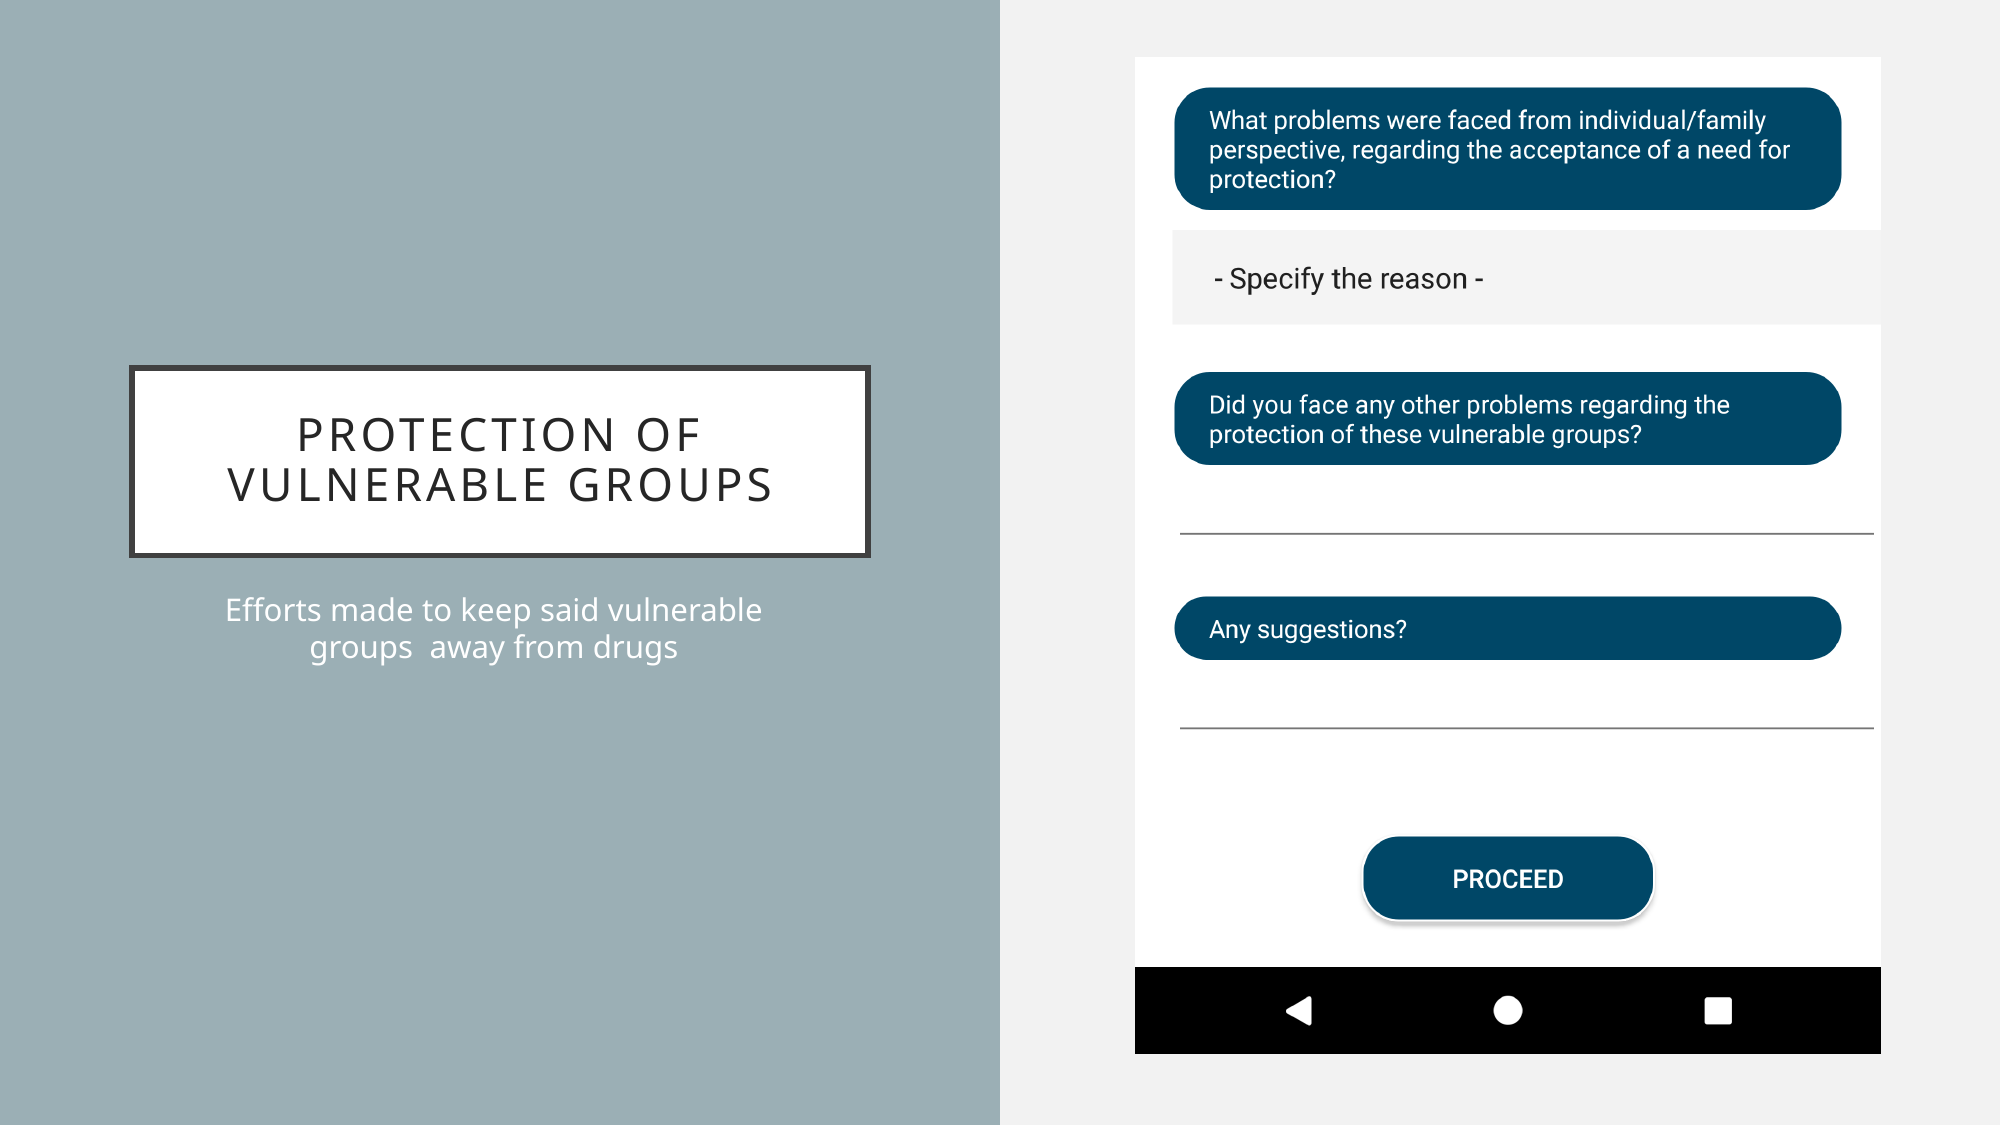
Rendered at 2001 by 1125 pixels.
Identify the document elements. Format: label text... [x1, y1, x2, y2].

picture [1135, 57, 1881, 1054]
title PROTECTION of vulnerable groups [129, 365, 871, 558]
list Efforts made to keep said vulnerable groups away from drugs [183, 582, 806, 943]
